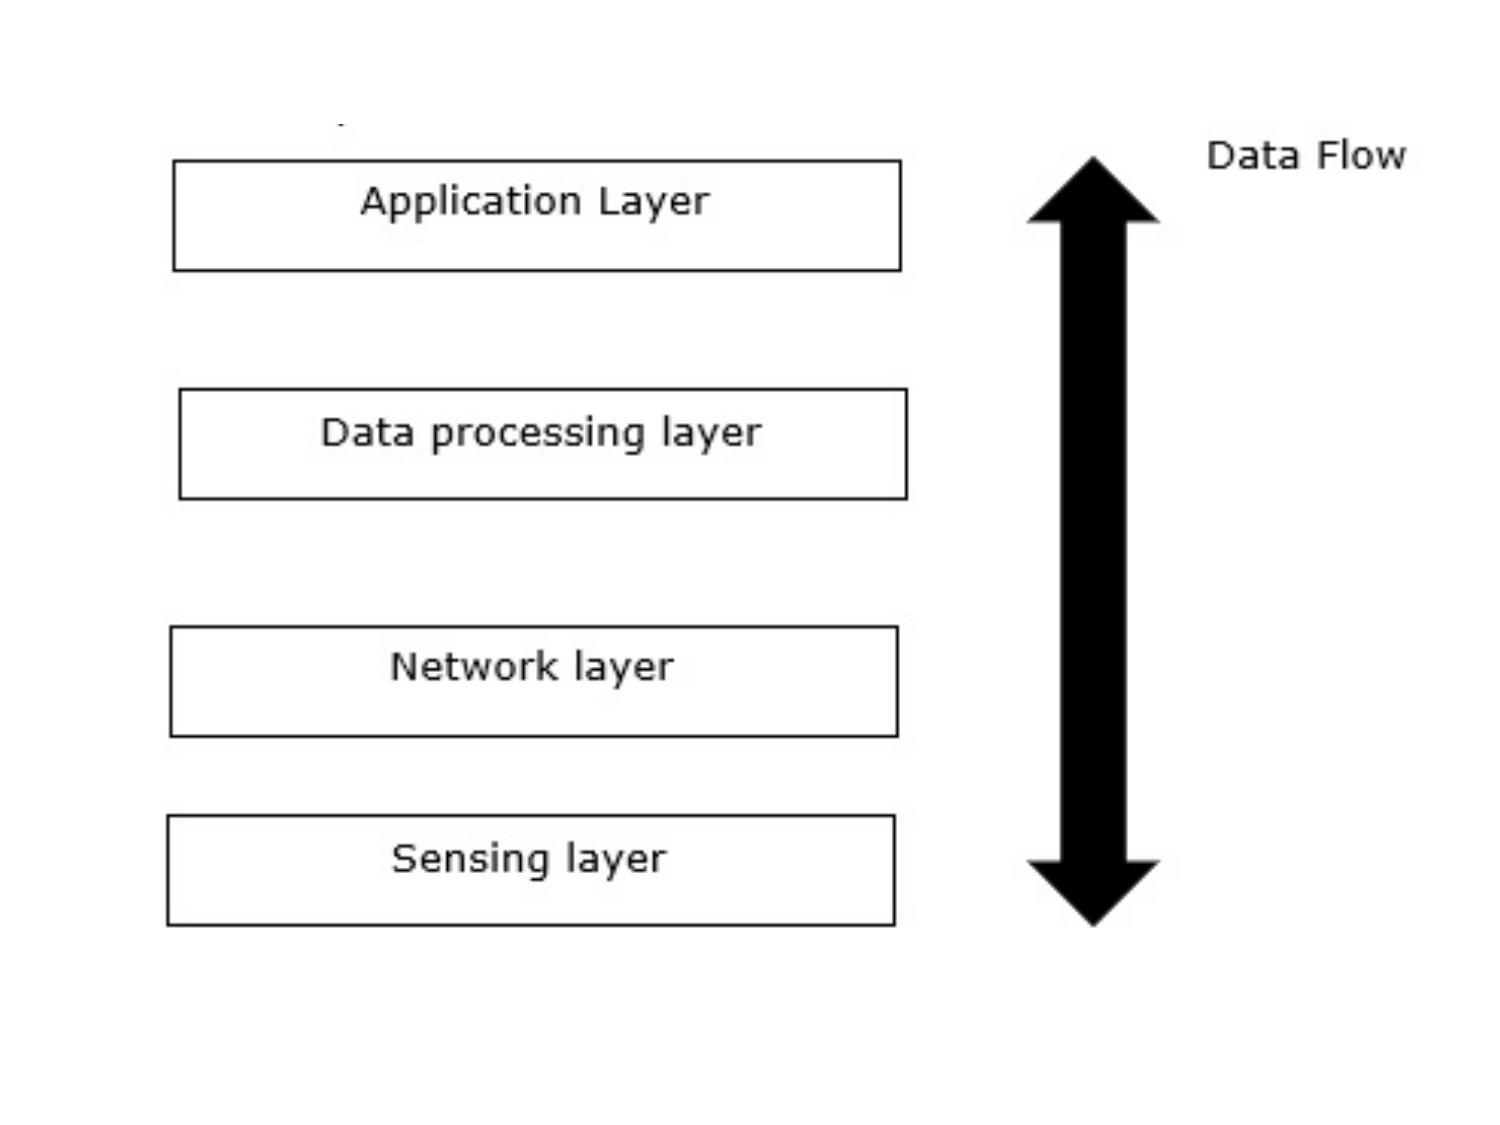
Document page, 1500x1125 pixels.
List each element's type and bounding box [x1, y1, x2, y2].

list [136, 124, 1442, 1013]
